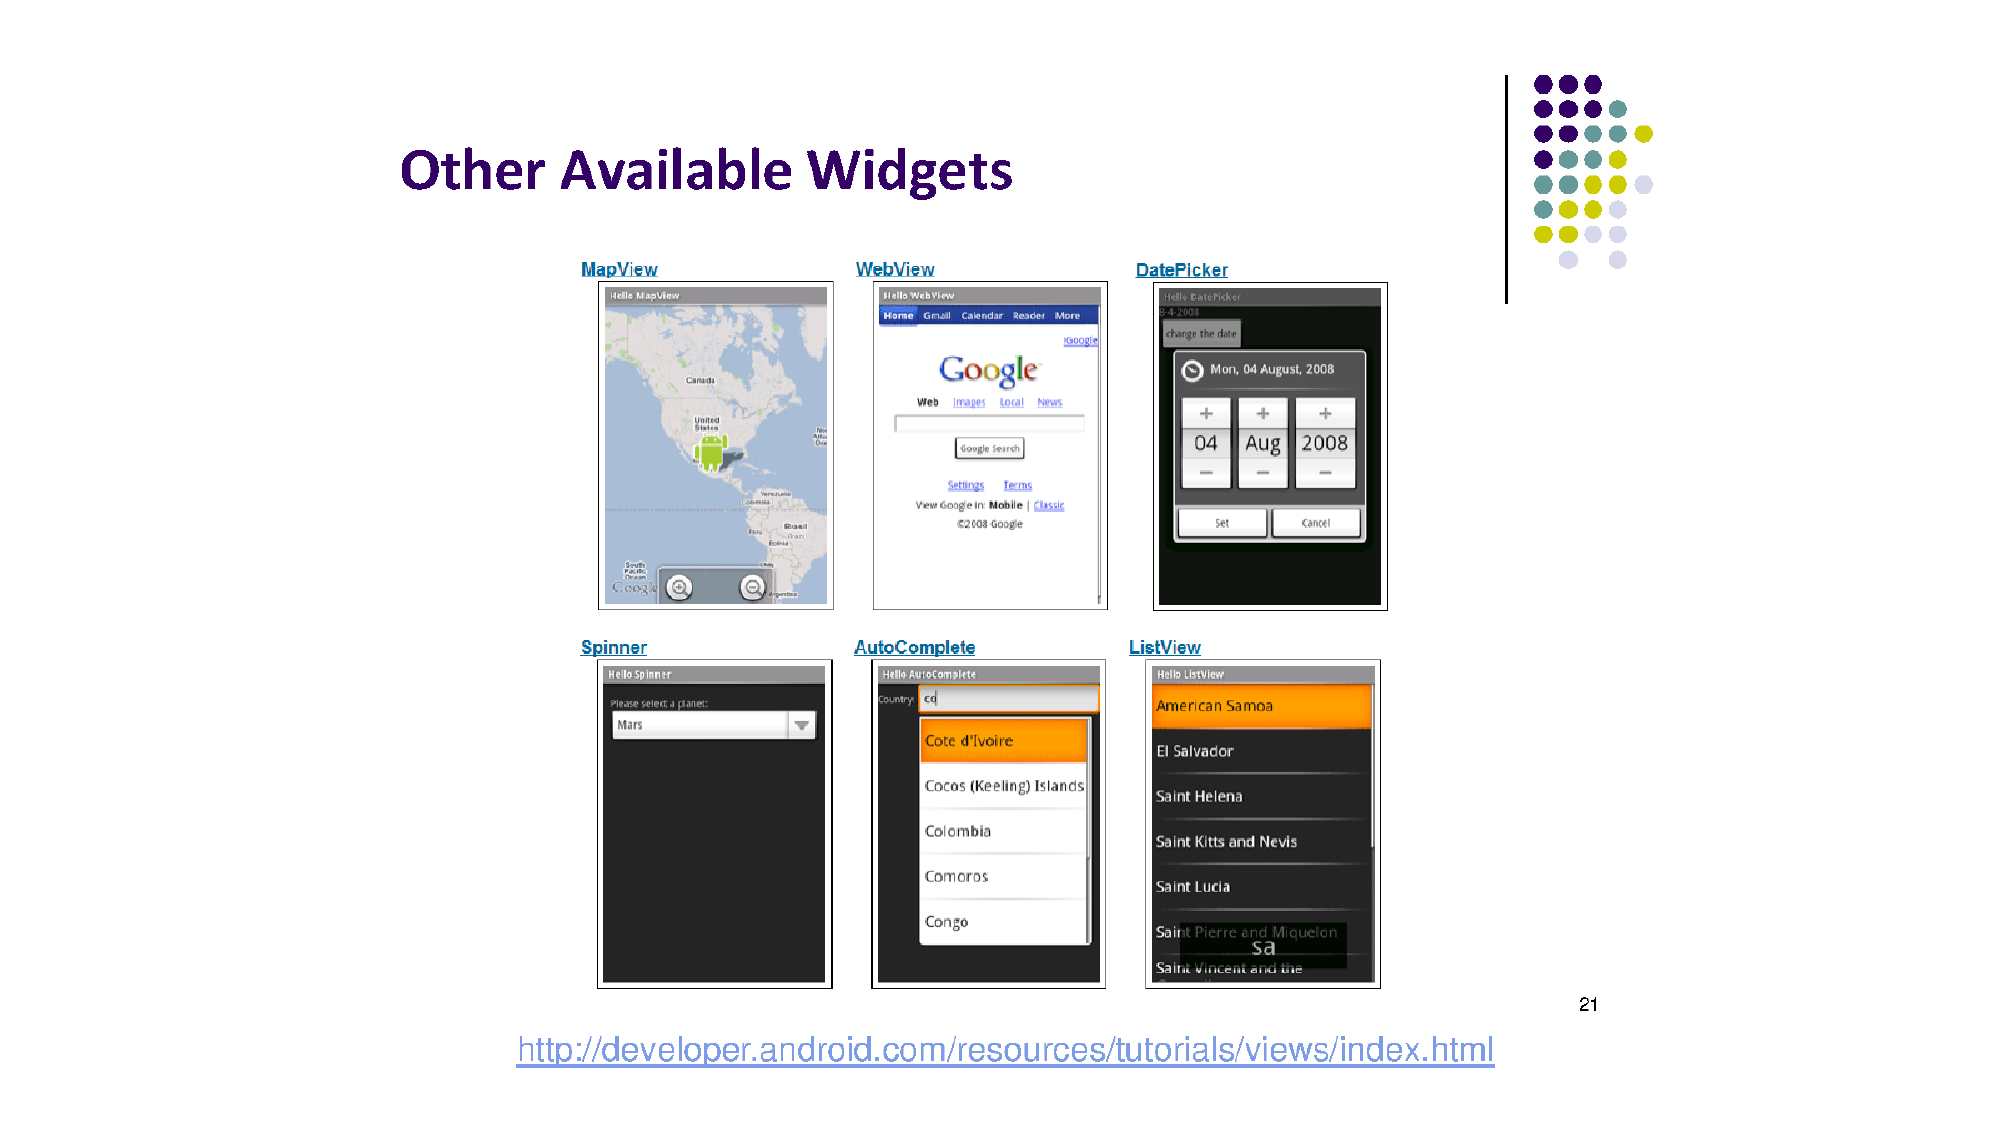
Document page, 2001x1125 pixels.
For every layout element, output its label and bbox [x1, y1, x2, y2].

picture [249, 0, 1750, 1125]
